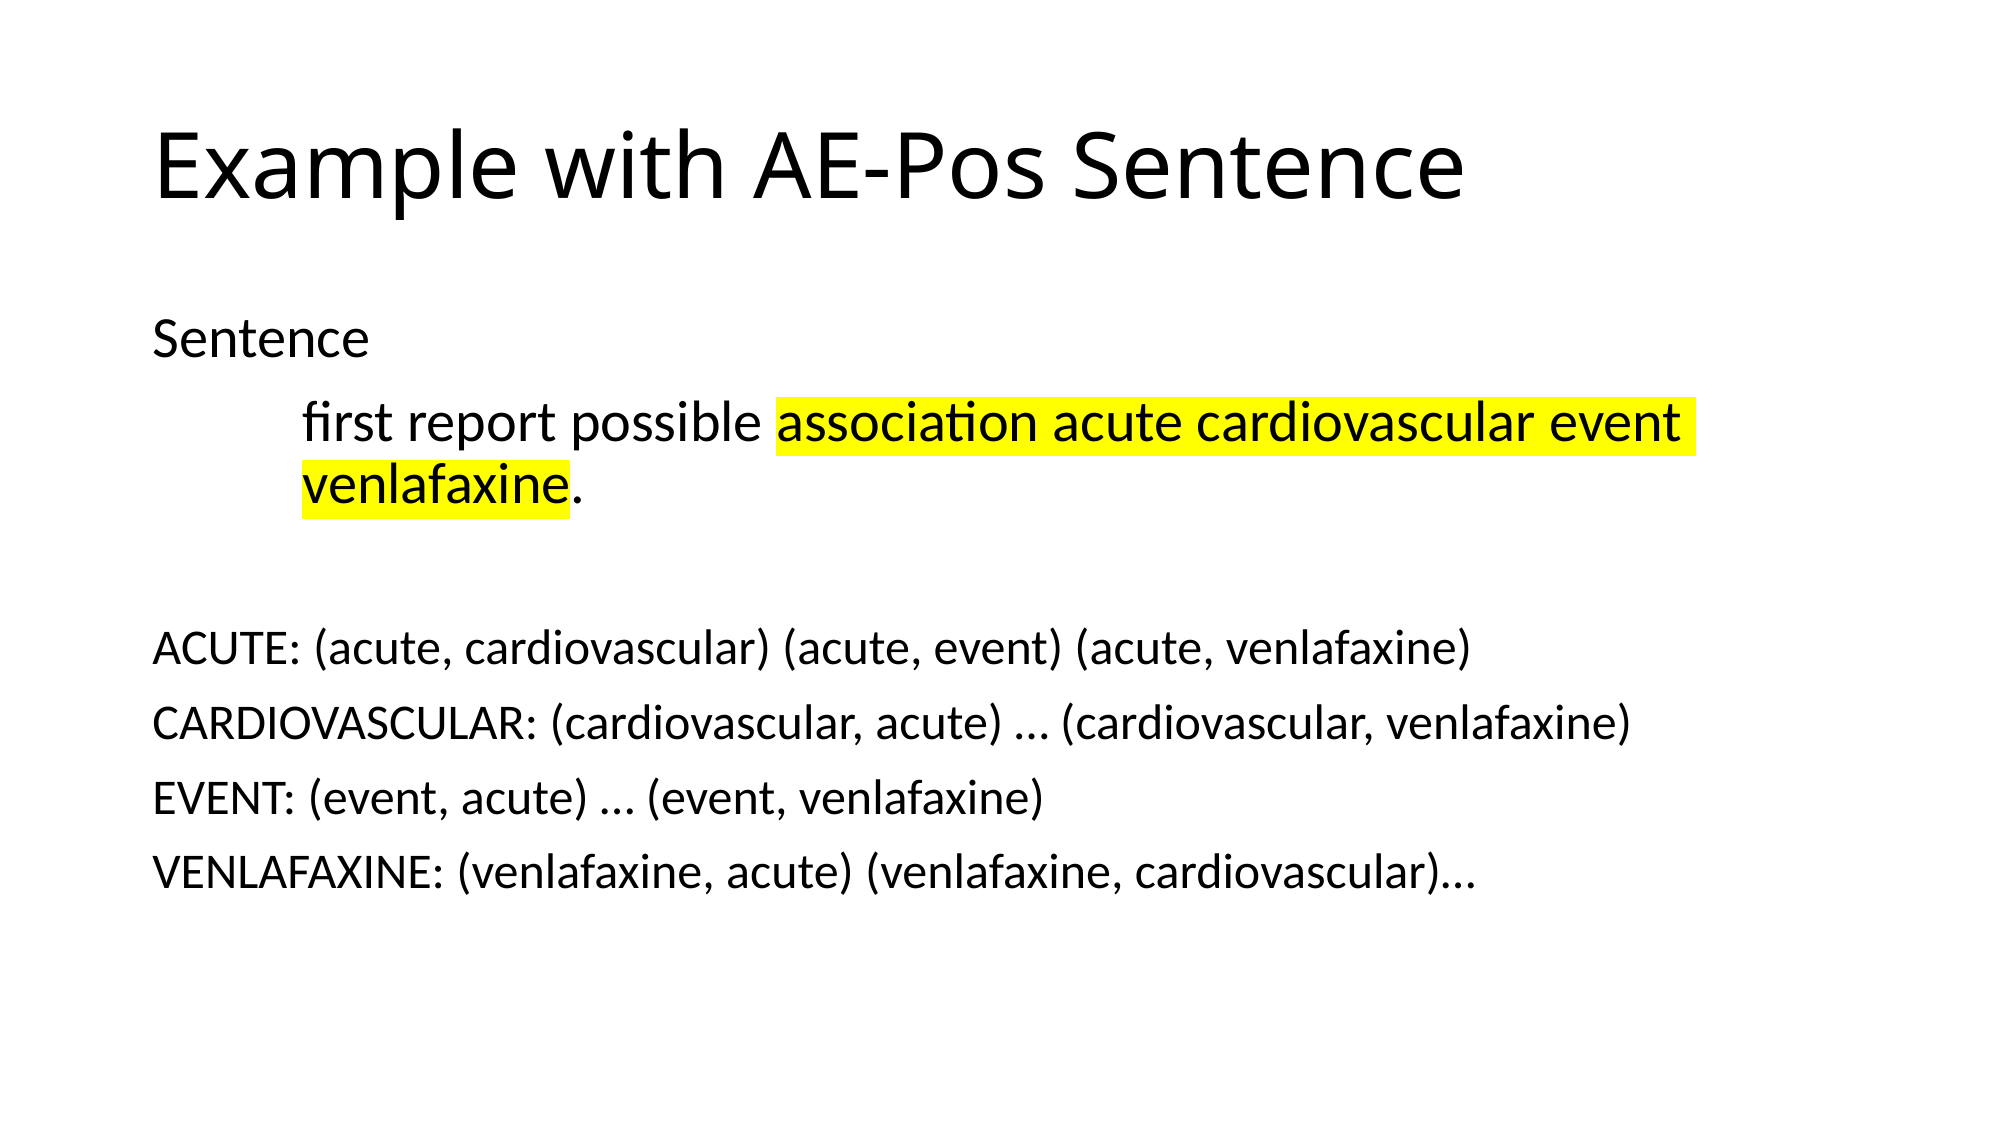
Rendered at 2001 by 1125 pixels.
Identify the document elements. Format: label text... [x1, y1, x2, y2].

list Sentence first report possible association acute cardiovascular event venlafaxine. ACUTE: (acute, cardiovascular) (acute, event) (acute, venlafaxine) CARDIOVASCULAR: (cardiovascular, acute) … (cardiovascular, venlafaxine) EVENT: (event, acute) … (event, venlafaxine) VENLAFAXINE: (venlafaxine, acute) (venlafaxine, cardiovascular)… [137, 299, 1773, 1014]
title Example with AE-Pos Sentence [137, 59, 1863, 278]
